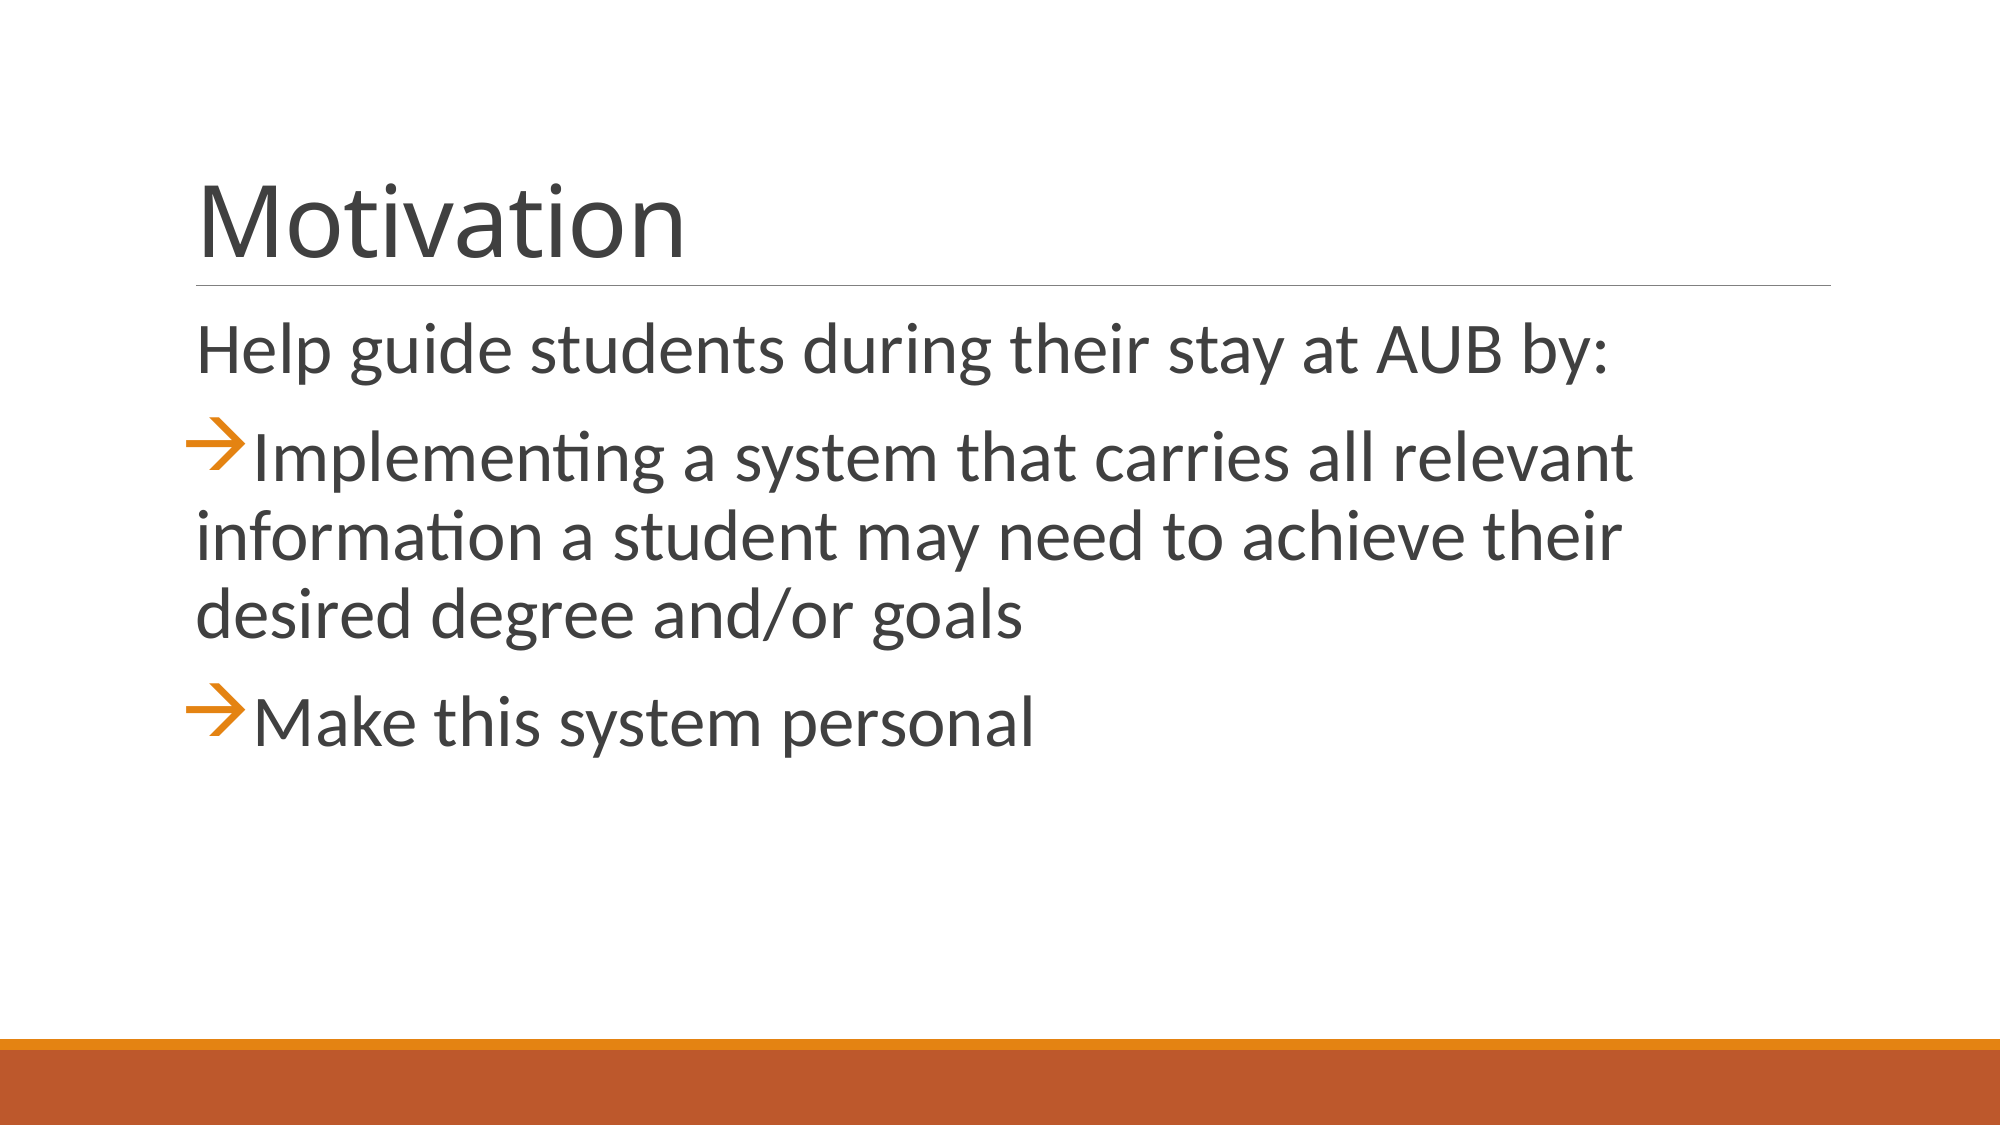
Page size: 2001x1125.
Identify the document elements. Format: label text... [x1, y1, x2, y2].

list Help guide students during their stay at AUB by: Implementing a system that carries all relevant information a student may need to achieve their desired degree and/or goals Make this system personal [180, 302, 1830, 963]
title Motivation [180, 47, 1830, 285]
